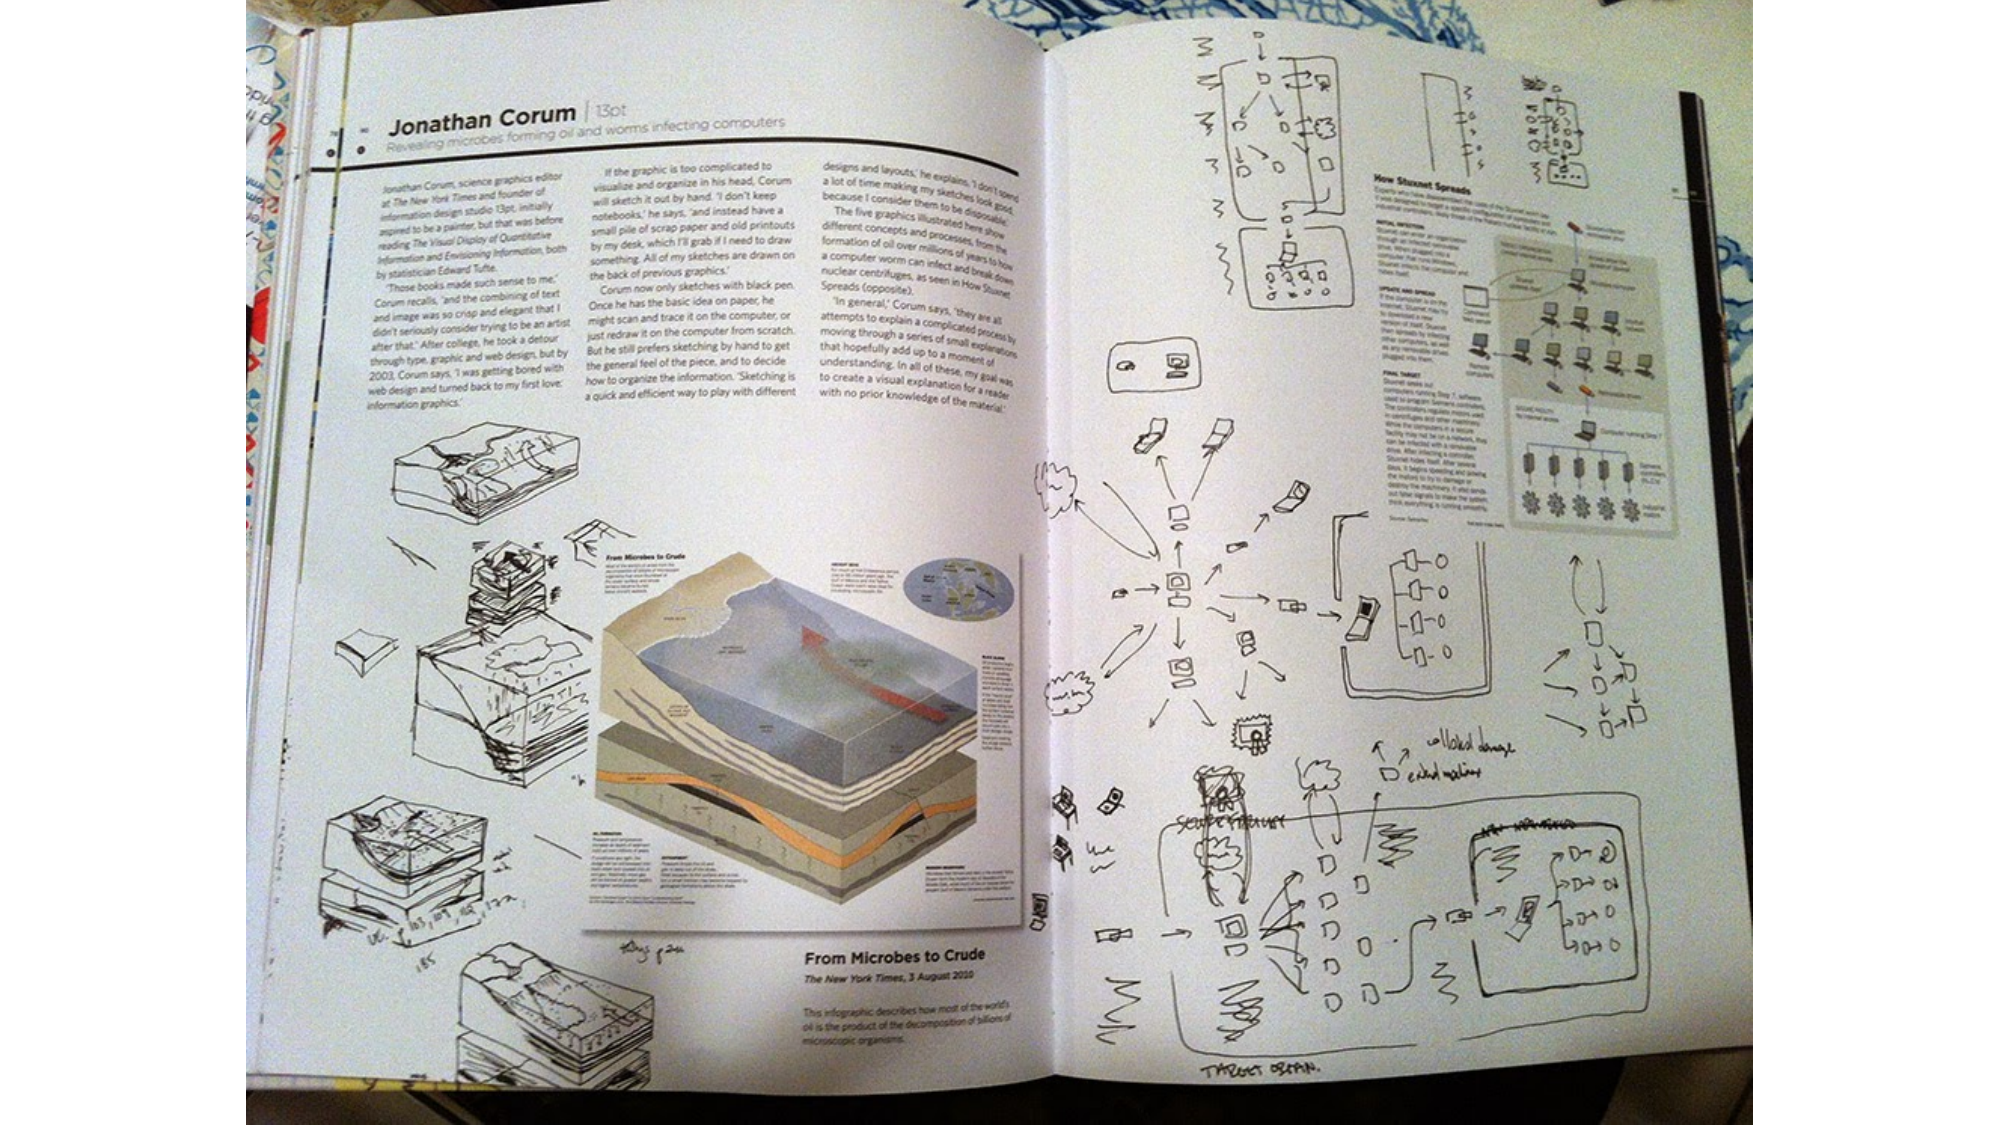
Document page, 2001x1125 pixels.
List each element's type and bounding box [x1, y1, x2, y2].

picture [246, 0, 1753, 1125]
